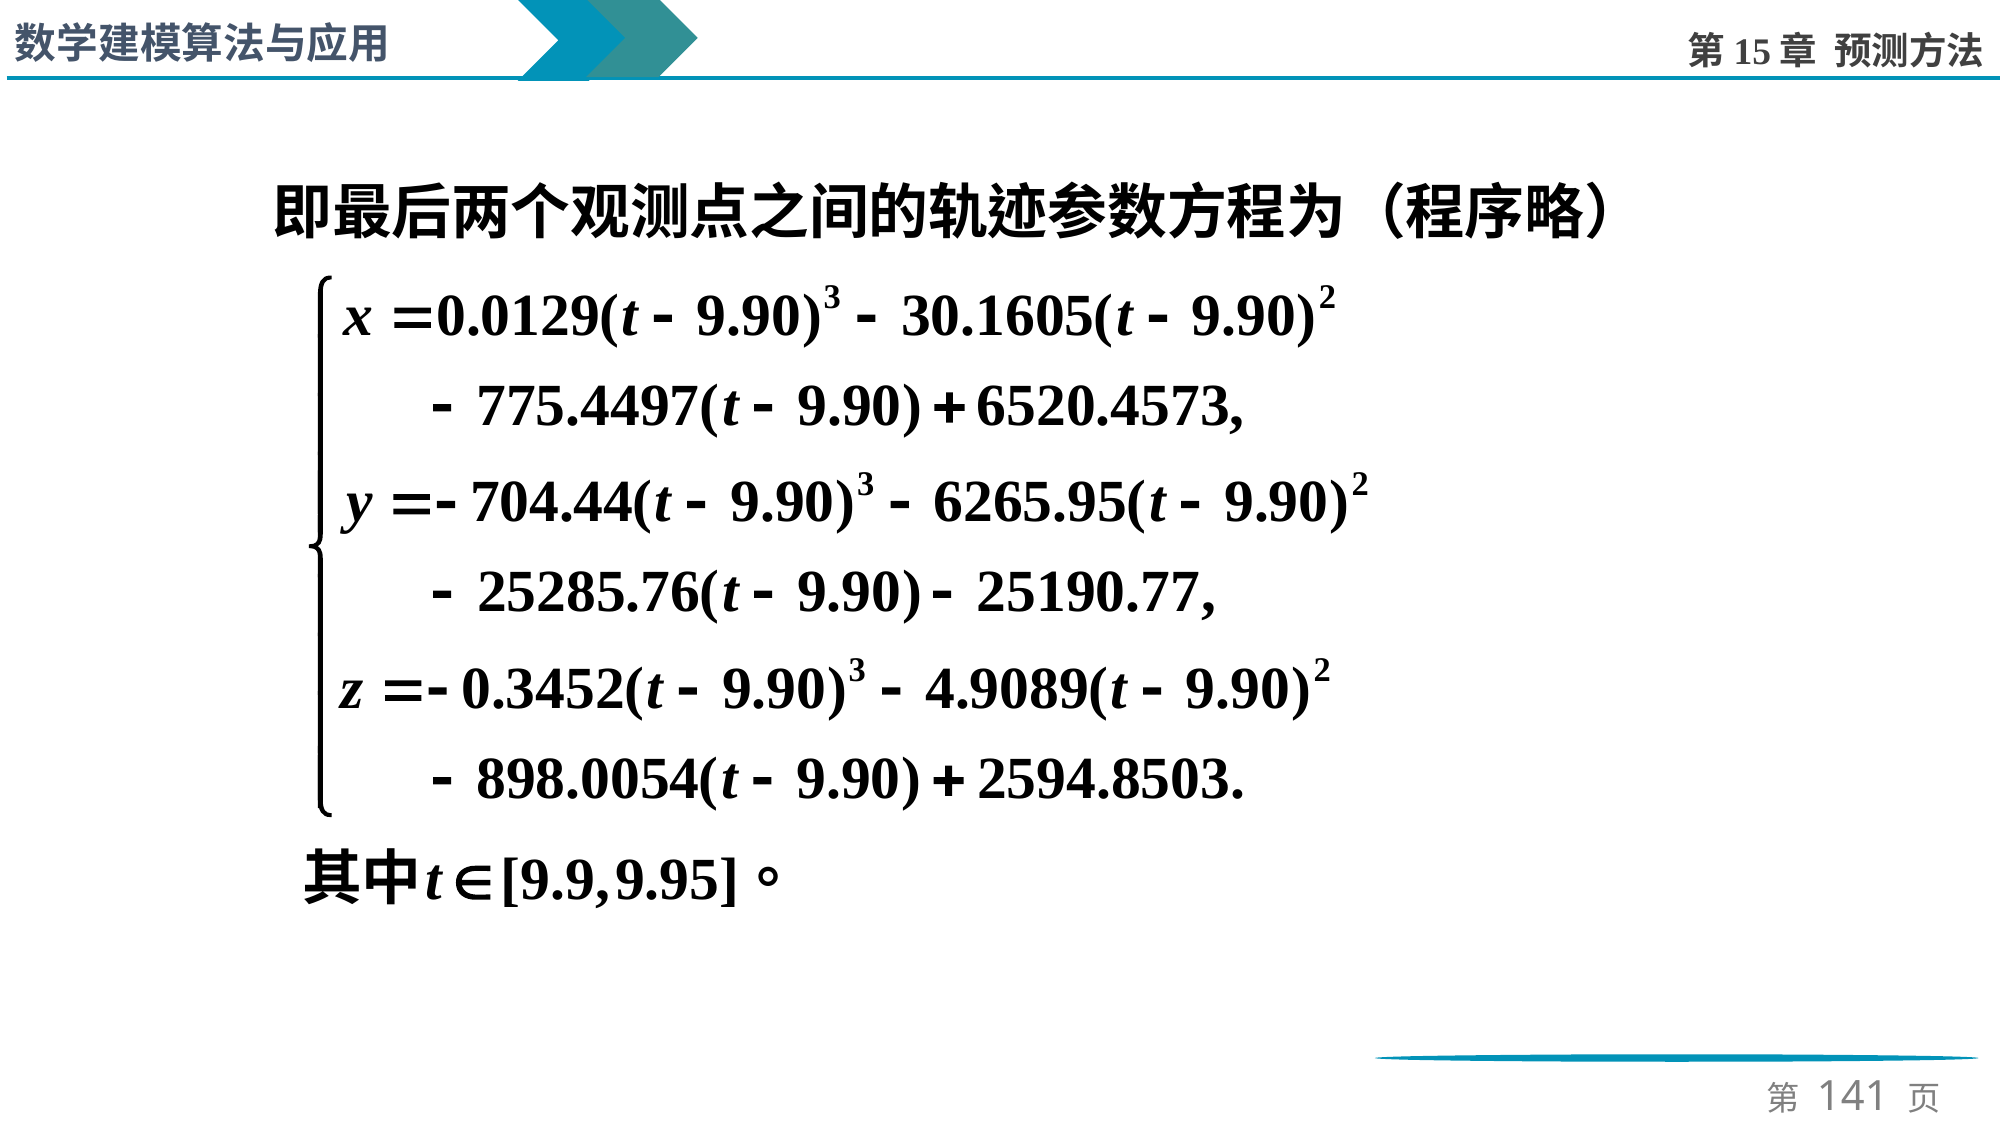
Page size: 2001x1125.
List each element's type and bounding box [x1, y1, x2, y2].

text_box [272, 162, 1740, 962]
